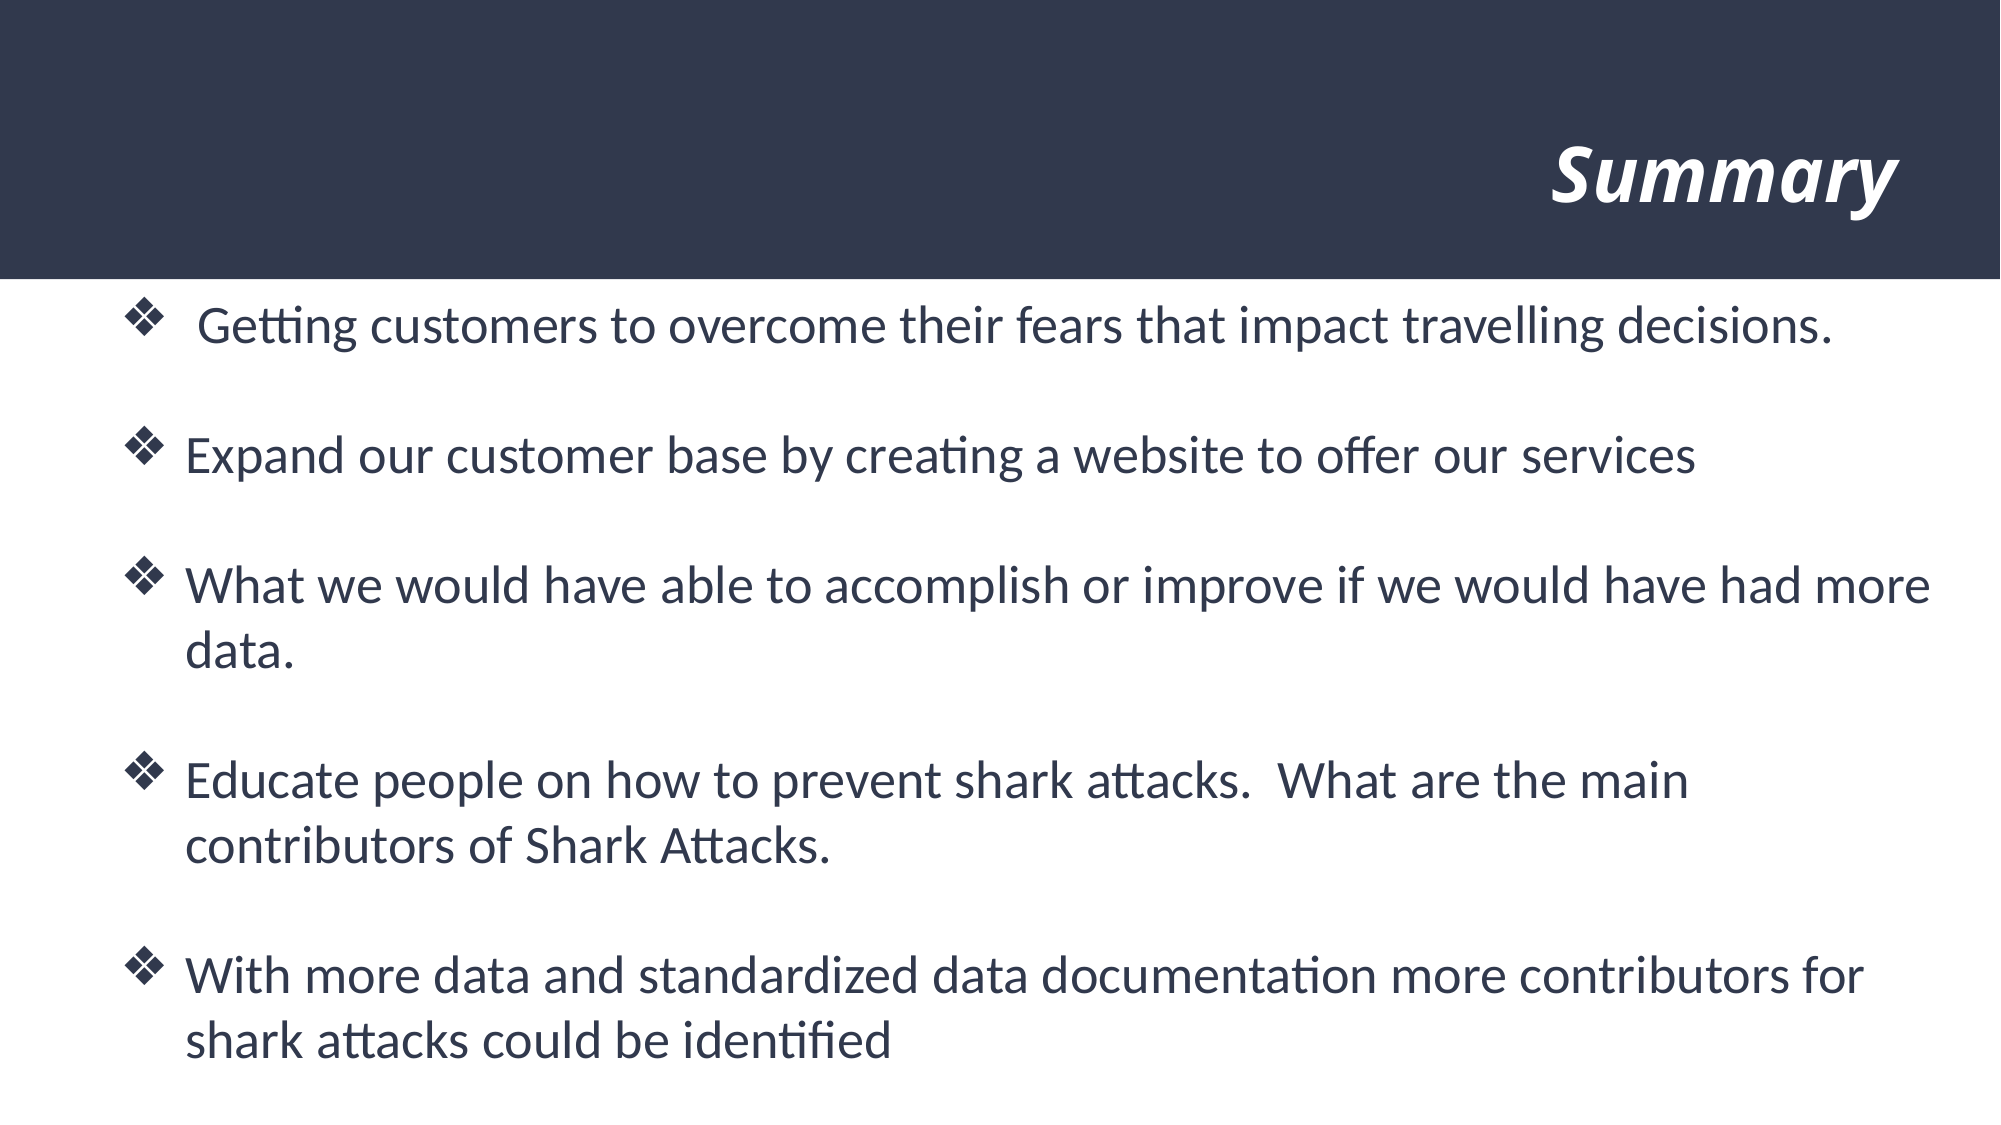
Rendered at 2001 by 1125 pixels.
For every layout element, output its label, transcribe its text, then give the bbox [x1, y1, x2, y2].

text_box Getting customers to overcome their fears that impact travelling decisions. Expand our customer base by creating a website to offer our services What we would have able to accomplish or improve if we would have had more data. Educate people on how to prevent shark attacks. What are the main contributors of Shark Attacks. With more data and standardized data documentation more contributors for shark attacks could be identified [95, 282, 1952, 1077]
title Summary [68, 109, 1932, 246]
